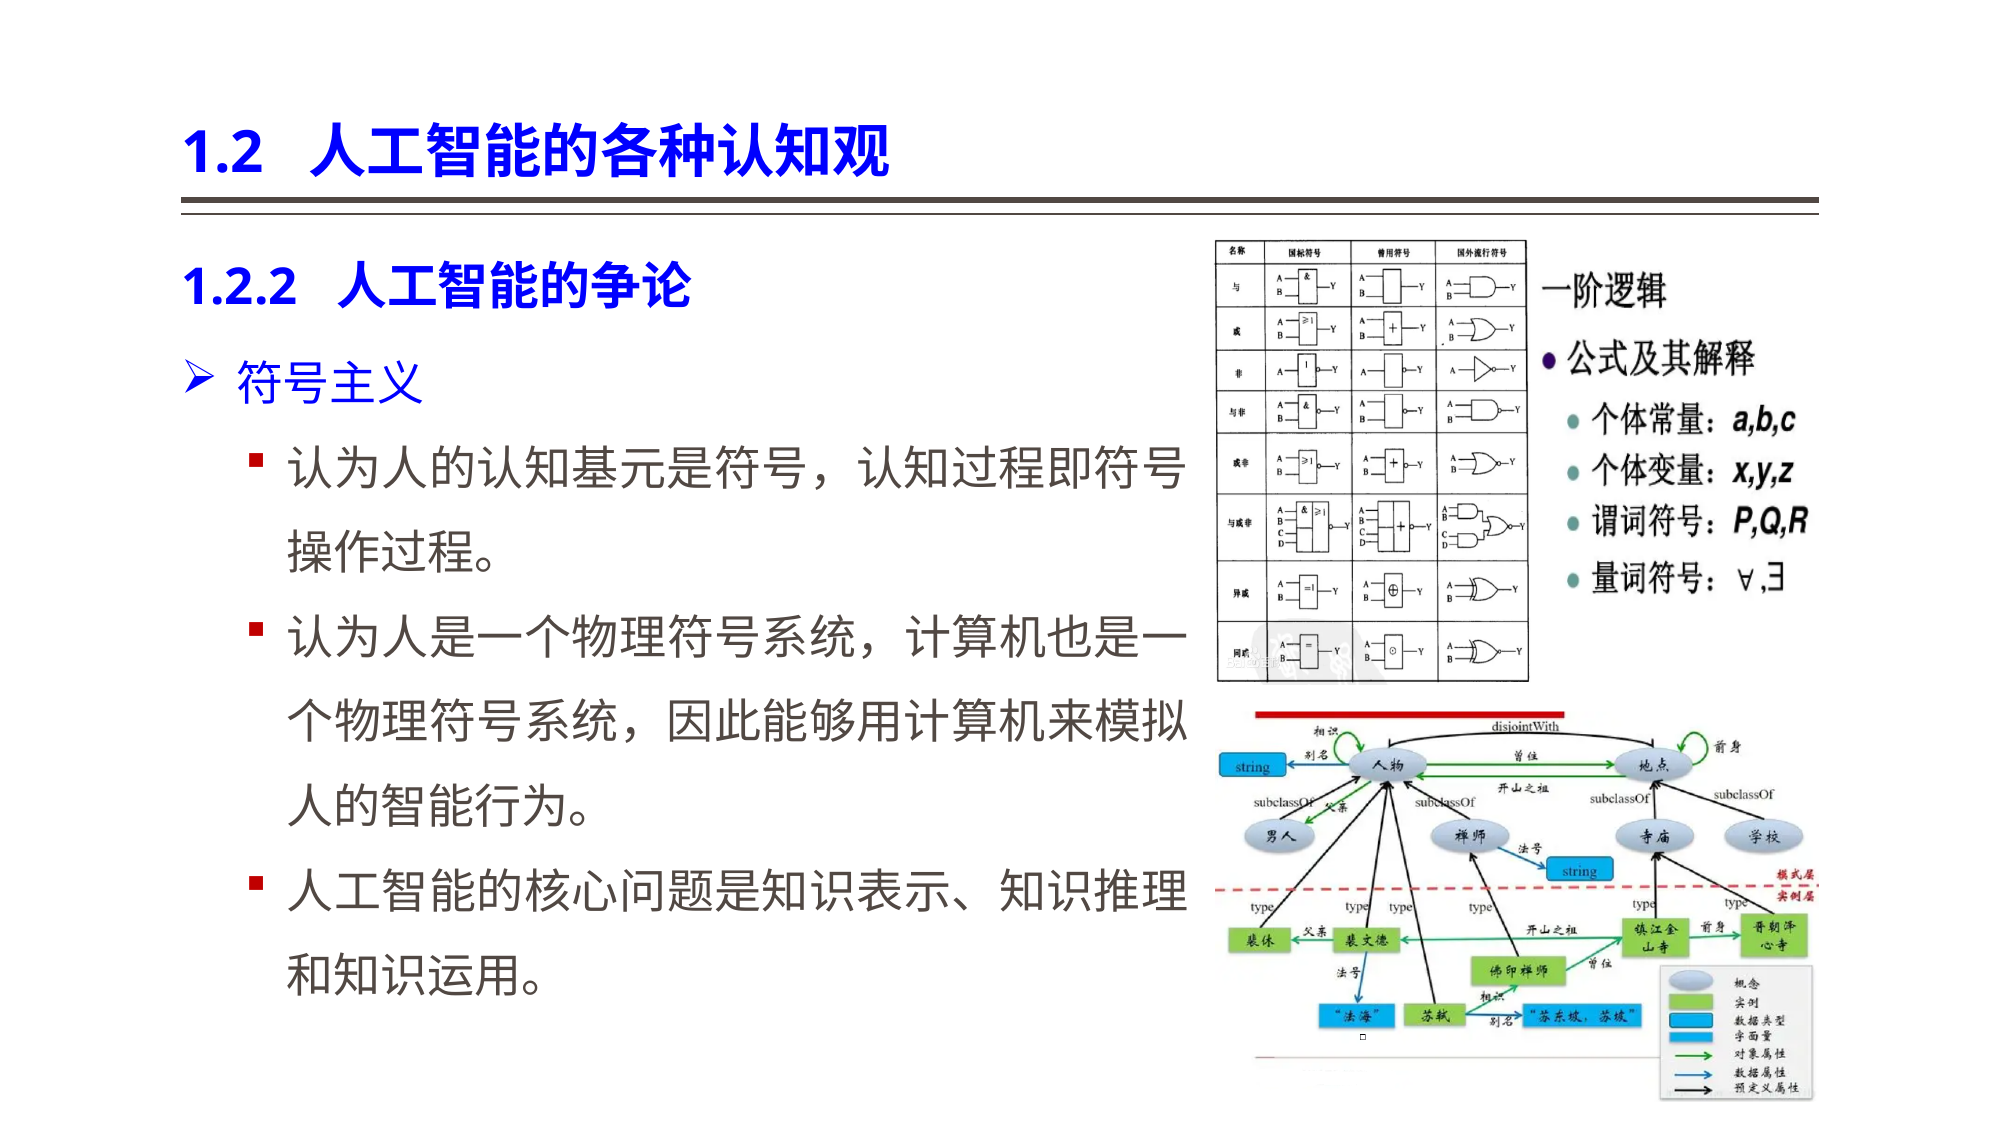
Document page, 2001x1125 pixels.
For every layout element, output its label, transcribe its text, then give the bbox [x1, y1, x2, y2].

title 1.2 人工智能的各种认知观 [181, 12, 1819, 193]
picture [1213, 239, 1819, 685]
picture [1213, 706, 1819, 1103]
list 1.2.2 人工智能的争论 符号主义 认为人的认知基元是符号，认知过程即符号操作过程。 认为人是一个物理符号系统，计算机也是一个物理符号系统，因此能够用计算机来模拟人的智能行为。 人工智能的核心问题是知识表示、知识推理和知识运用。 [181, 239, 1190, 1010]
